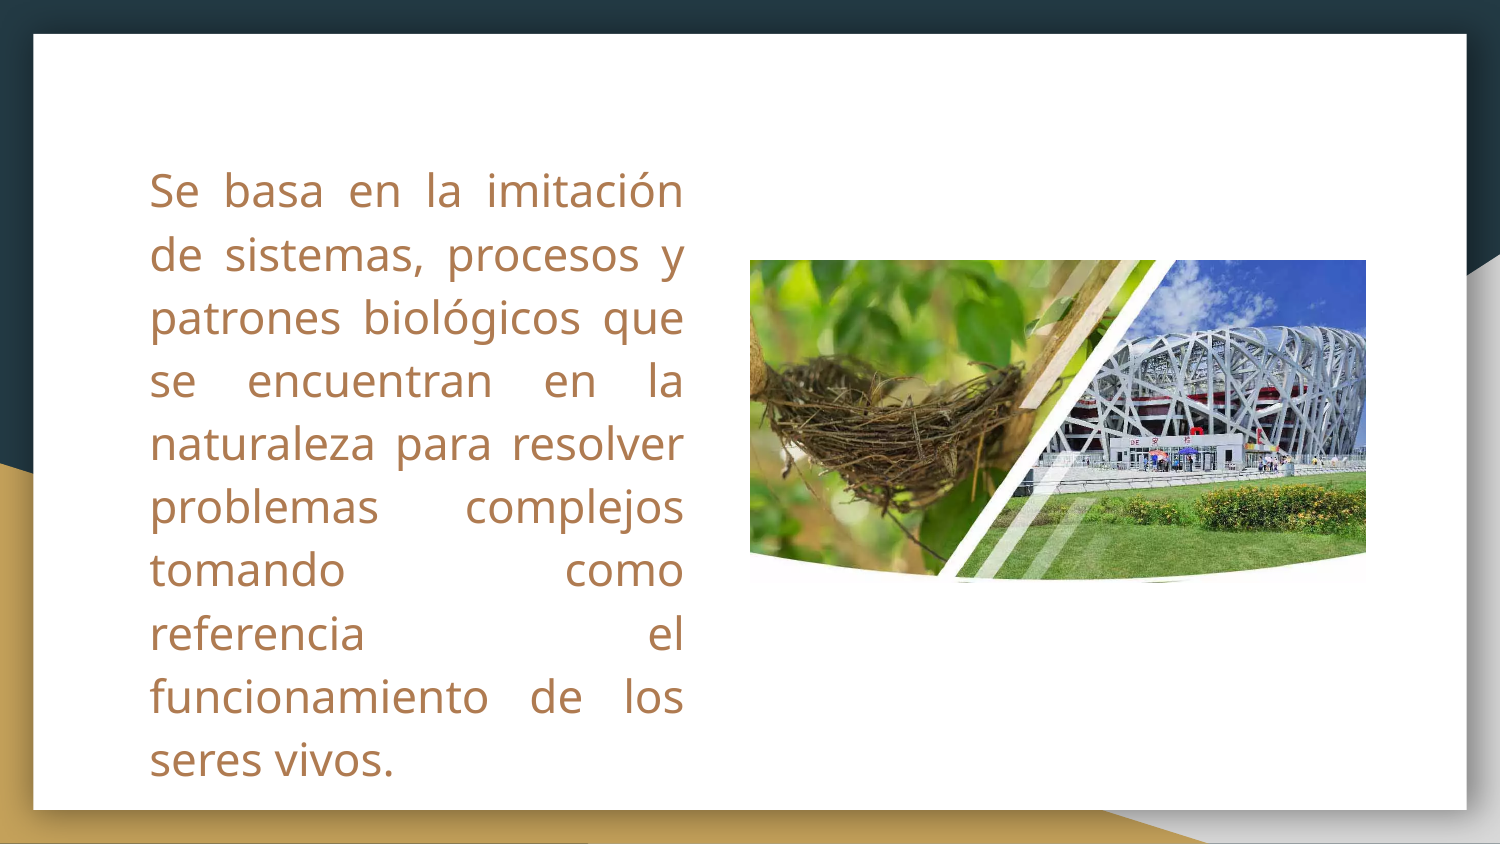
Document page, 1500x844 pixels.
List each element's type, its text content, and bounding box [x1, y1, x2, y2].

title Se basa en la imitación de sistemas, procesos y patrones biológicos que se encuentran en la naturaleza para resolver problemas complejos tomando como referencia el funcionamiento de los seres vivos. [134, 138, 700, 296]
picture [749, 260, 1366, 584]
